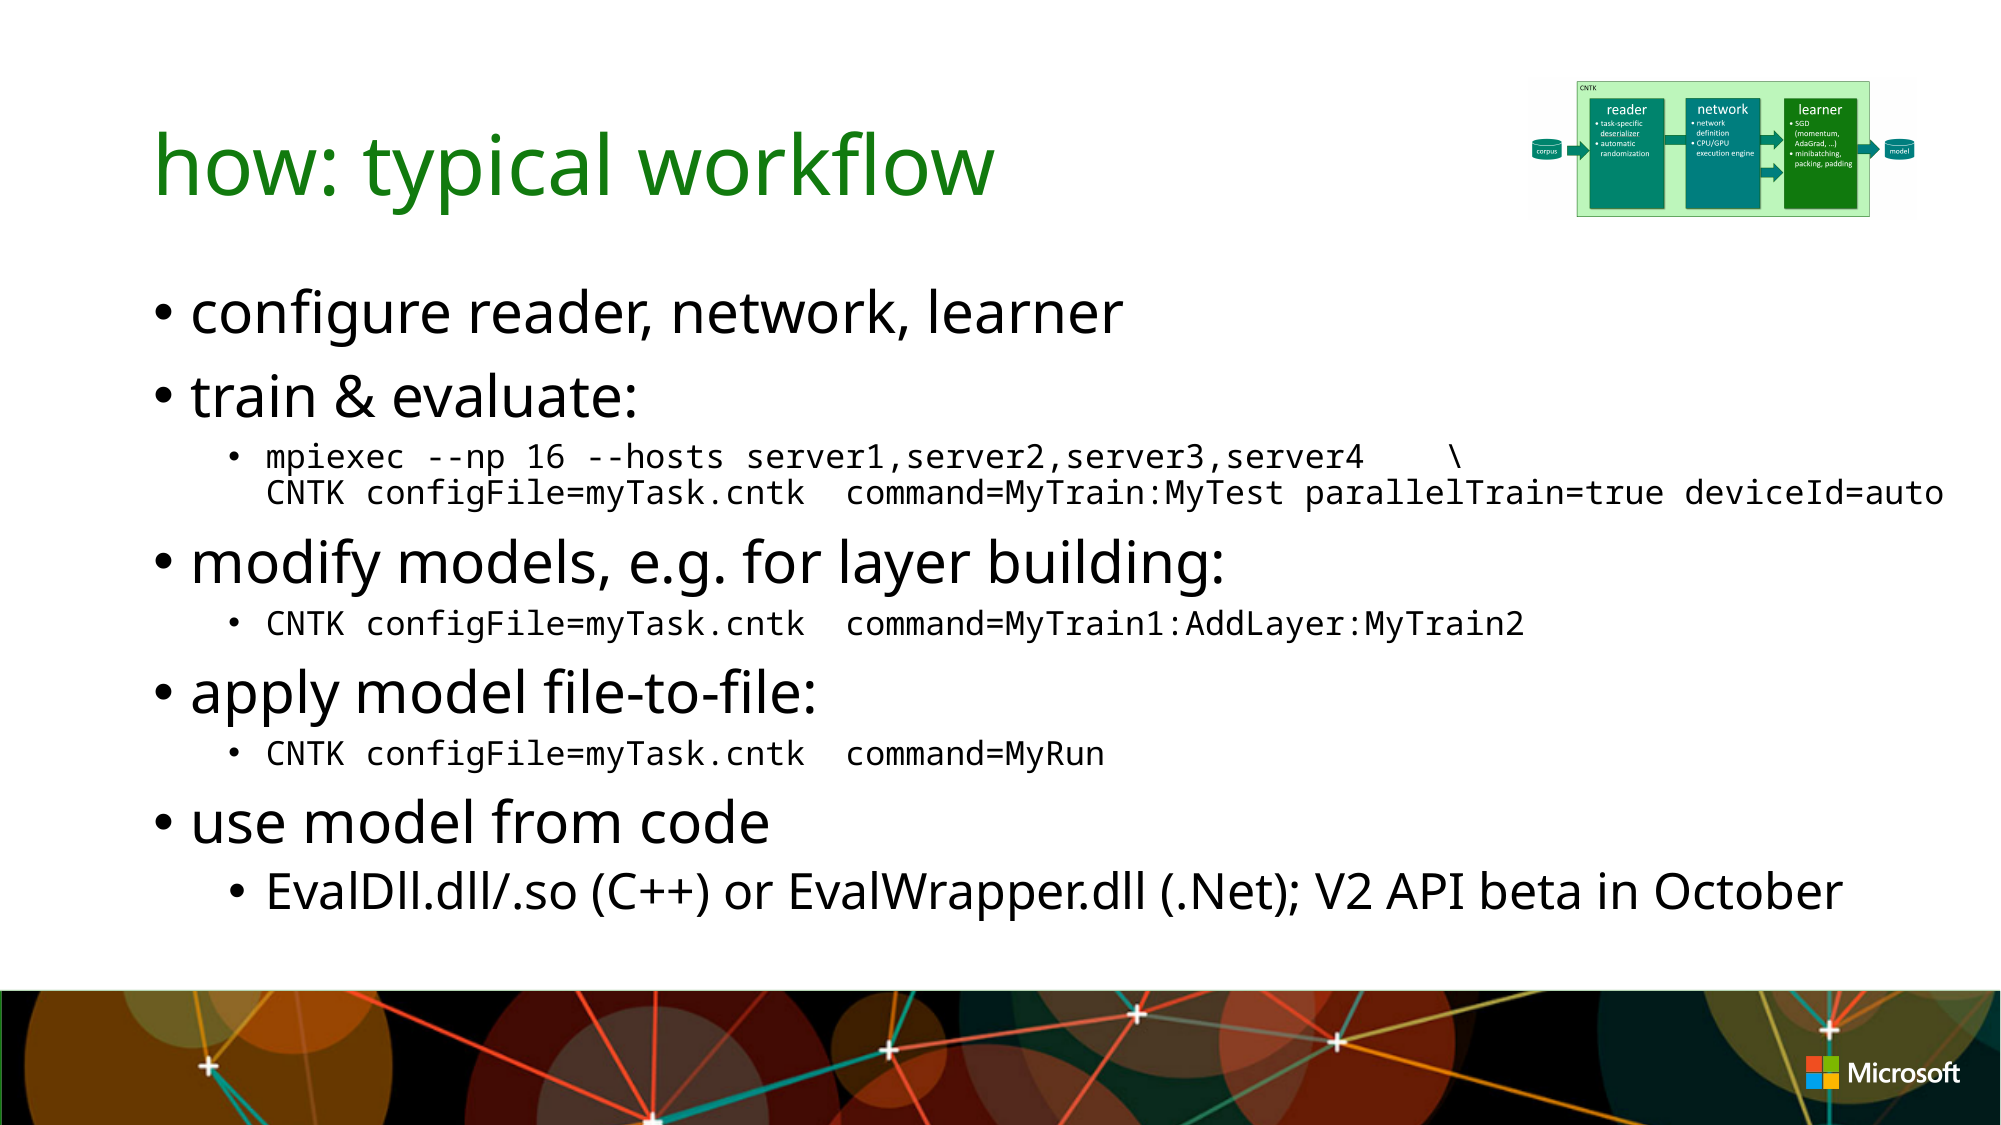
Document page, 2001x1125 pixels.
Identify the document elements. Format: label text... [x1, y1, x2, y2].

picture [0, 0, 2001, 1125]
list configure reader, network, learner train & evaluate: mpiexec --np 16 --hosts server1,server2,server3,server4 \ CNTK configFile=myTask.cntk command=MyTrain:MyTest parallelTrain=true deviceId=auto modify models, e.g. for layer building: CNTK configFile=myTask.cntk command=MyTrain1:AddLayer:MyTrain2 apply model file-to-file: CNTK configFile=myTask.cntk command=MyRun use model from code EvalDll.dll/.so (C++) or EvalWrapper.dll (.Net); V2 API beta in October [138, 275, 1993, 893]
title how: typical workflow [137, 59, 1863, 278]
